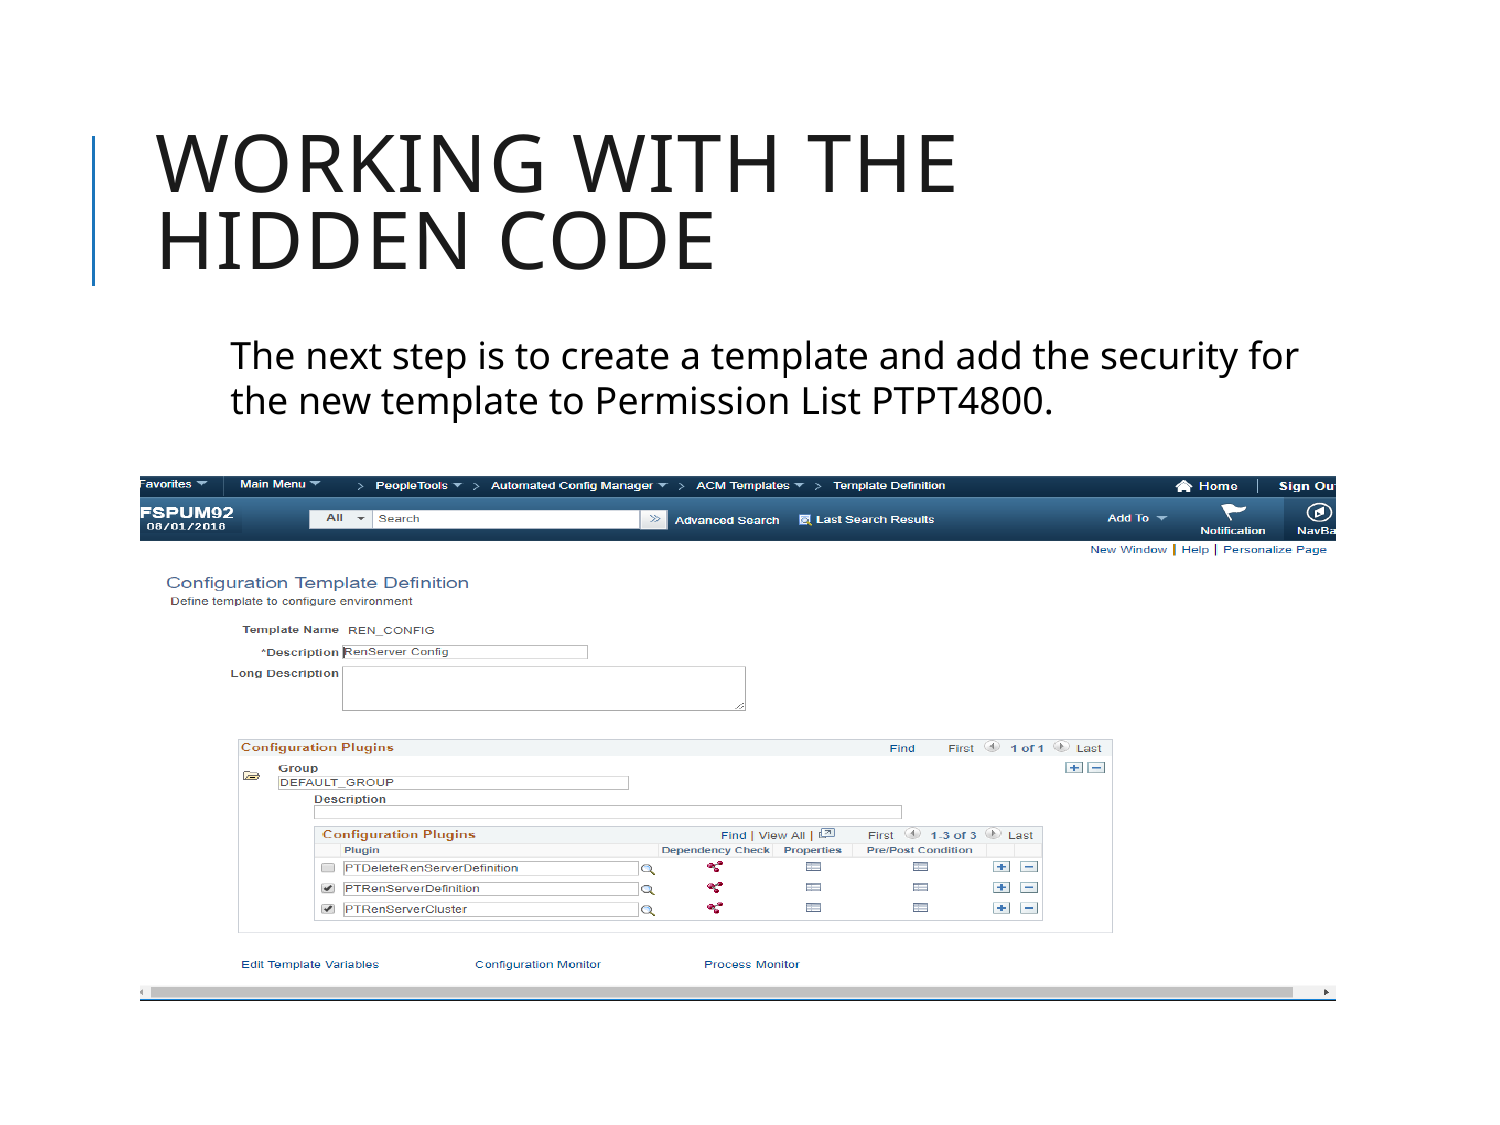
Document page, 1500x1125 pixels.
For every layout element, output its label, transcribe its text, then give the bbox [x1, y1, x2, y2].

picture [140, 476, 1336, 1002]
text_box The next step is to create a template and add the security for the new template to Permission List PTPT4800. [140, 325, 1336, 473]
title Working with the hidden code [140, 122, 1234, 293]
